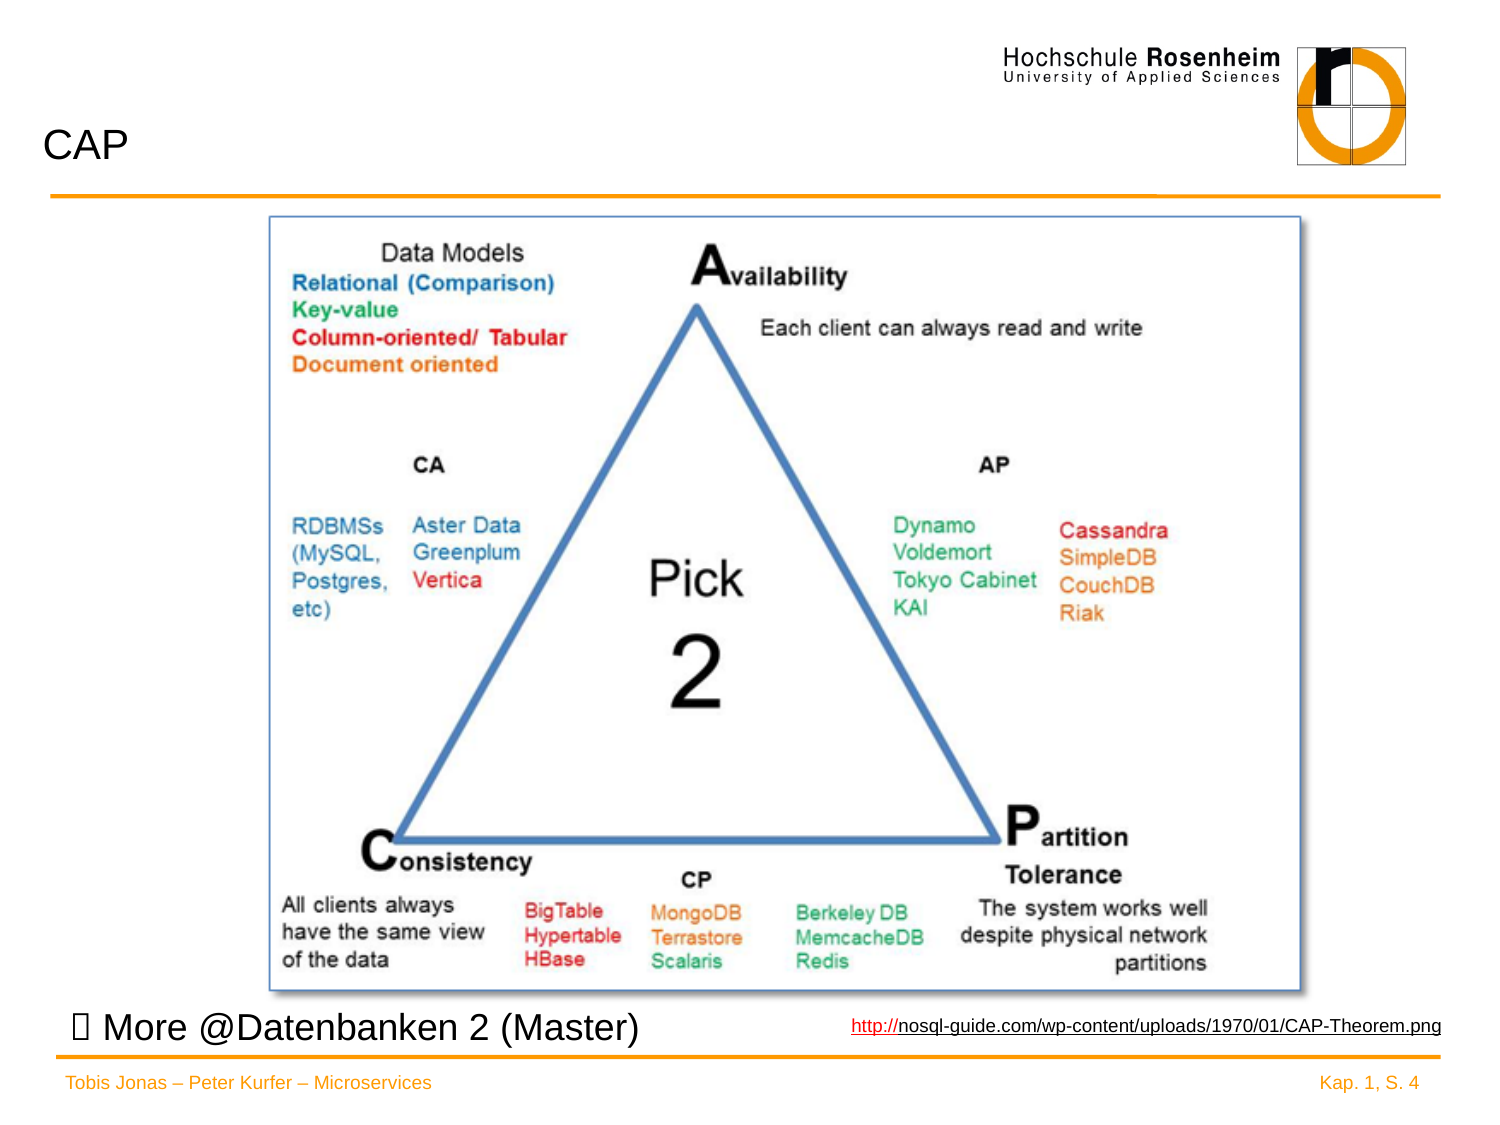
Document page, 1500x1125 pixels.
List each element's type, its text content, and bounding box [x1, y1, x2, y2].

title CAP [42, 41, 987, 168]
text_box http://nosql-guide.com/wp-content/uploads/1970/01/CAP-Theorem.png [836, 1006, 1462, 1044]
text_box  More @Datenbanken 2 (Master) [54, 995, 655, 1055]
picture [1003, 45, 1407, 167]
picture [264, 211, 1318, 1007]
